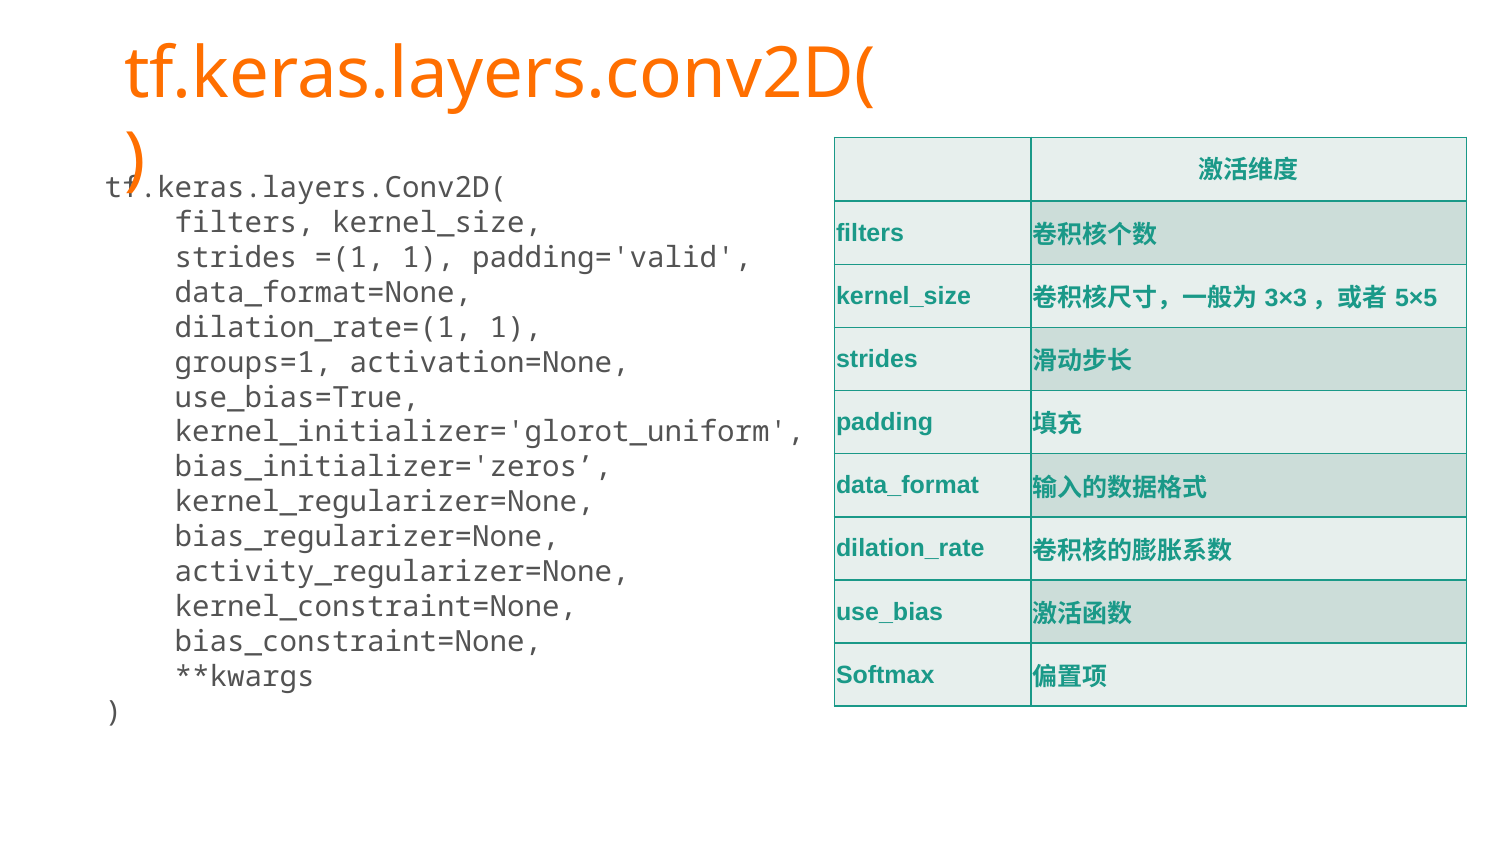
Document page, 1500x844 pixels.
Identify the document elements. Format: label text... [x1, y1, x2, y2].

table_cell 滑动步长 [1032, 328, 1466, 390]
table_cell 卷积核的膨胀系数 [1032, 518, 1466, 579]
text_box tf.keras.layers.conv2D() [114, 17, 898, 109]
table_cell 激活函数 [1032, 581, 1466, 642]
list tf.keras.layers.Conv2D( filters, kernel_size, strides =(1, 1), padding='valid', data_format=None, dilation_rate=(1, 1), groups=1, activation=None, use_bias=True, kernel_initializer='glorot_uniform', bias_initializer='zeros’, kernel_regularizer=None, bias_regularizer=None, activity_regularizer=None, kernel_constraint=None, bias_constraint=None, **kwargs ) [52, 153, 835, 718]
table_cell padding [835, 391, 1030, 453]
table_cell 偏置项 [1032, 644, 1466, 705]
table_cell 填充 [1032, 391, 1466, 453]
table_cell kernel_size [835, 265, 1030, 327]
table_cell 输入的数据格式 [1032, 454, 1466, 516]
table_cell 卷积核个数 [1032, 202, 1466, 264]
table_cell data_format [835, 454, 1030, 516]
table_cell filters [835, 202, 1030, 264]
table_cell use_bias [835, 581, 1030, 642]
table_cell Softmax [835, 644, 1030, 705]
table_header [835, 138, 1030, 200]
table_cell 卷积核尺寸，一般为3×3，或者5×5 [1032, 265, 1466, 327]
table_header 激活维度 [1032, 138, 1466, 200]
table_cell strides [835, 328, 1030, 390]
table_cell dilation_rate [835, 518, 1030, 579]
